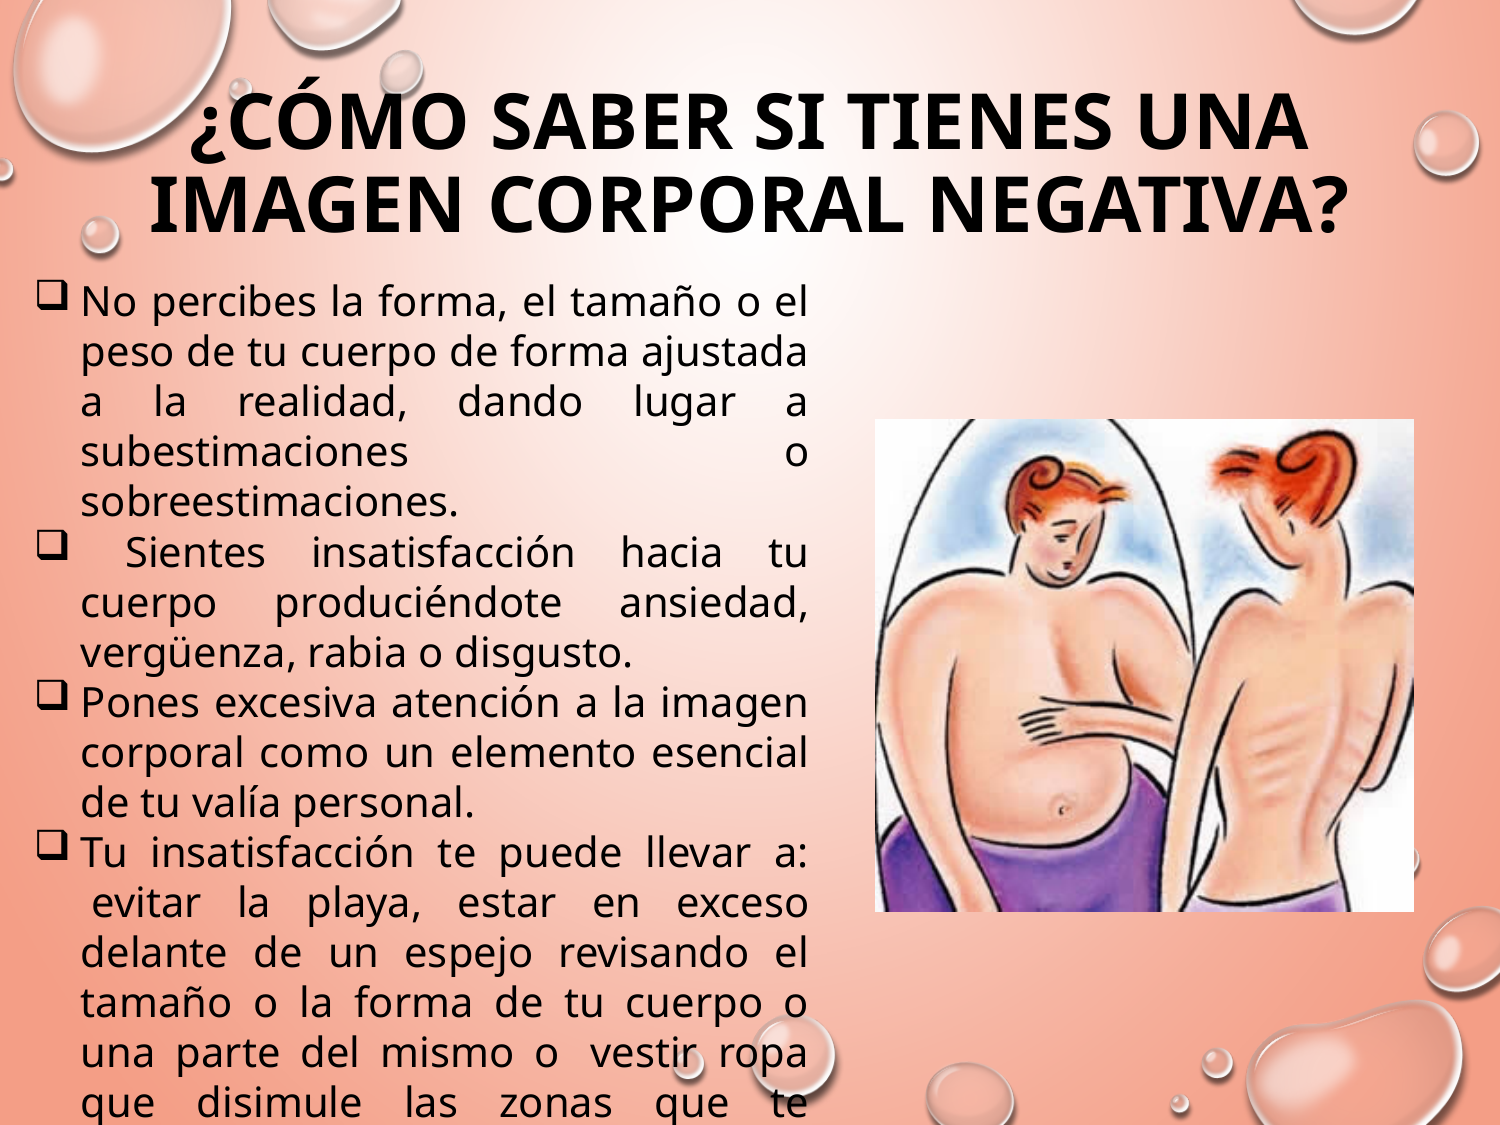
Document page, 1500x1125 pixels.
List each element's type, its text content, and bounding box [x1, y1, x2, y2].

picture [0, 0, 1500, 1125]
text_box No percibes la forma, el tamaño o el peso de tu cuerpo de forma ajustada a la realidad, dando lugar a subestimaciones o sobreestimaciones. Sientes insatisfacción hacia tu cuerpo produciéndote ansiedad, vergüenza, rabia o disgusto. Pones excesiva atención a la imagen corporal como un elemento esencial de tu valía personal. Tu insatisfacción te puede llevar a: evitar la playa, estar en exceso delante de un espejo revisando el tamaño o la forma de tu cuerpo o una parte del mismo o vestir ropa que disimule las zonas que te producen malestar [19, 267, 825, 1125]
title ¿Cómo saber si tienes una imagen corporal NEGATIVA? [112, 63, 1388, 268]
